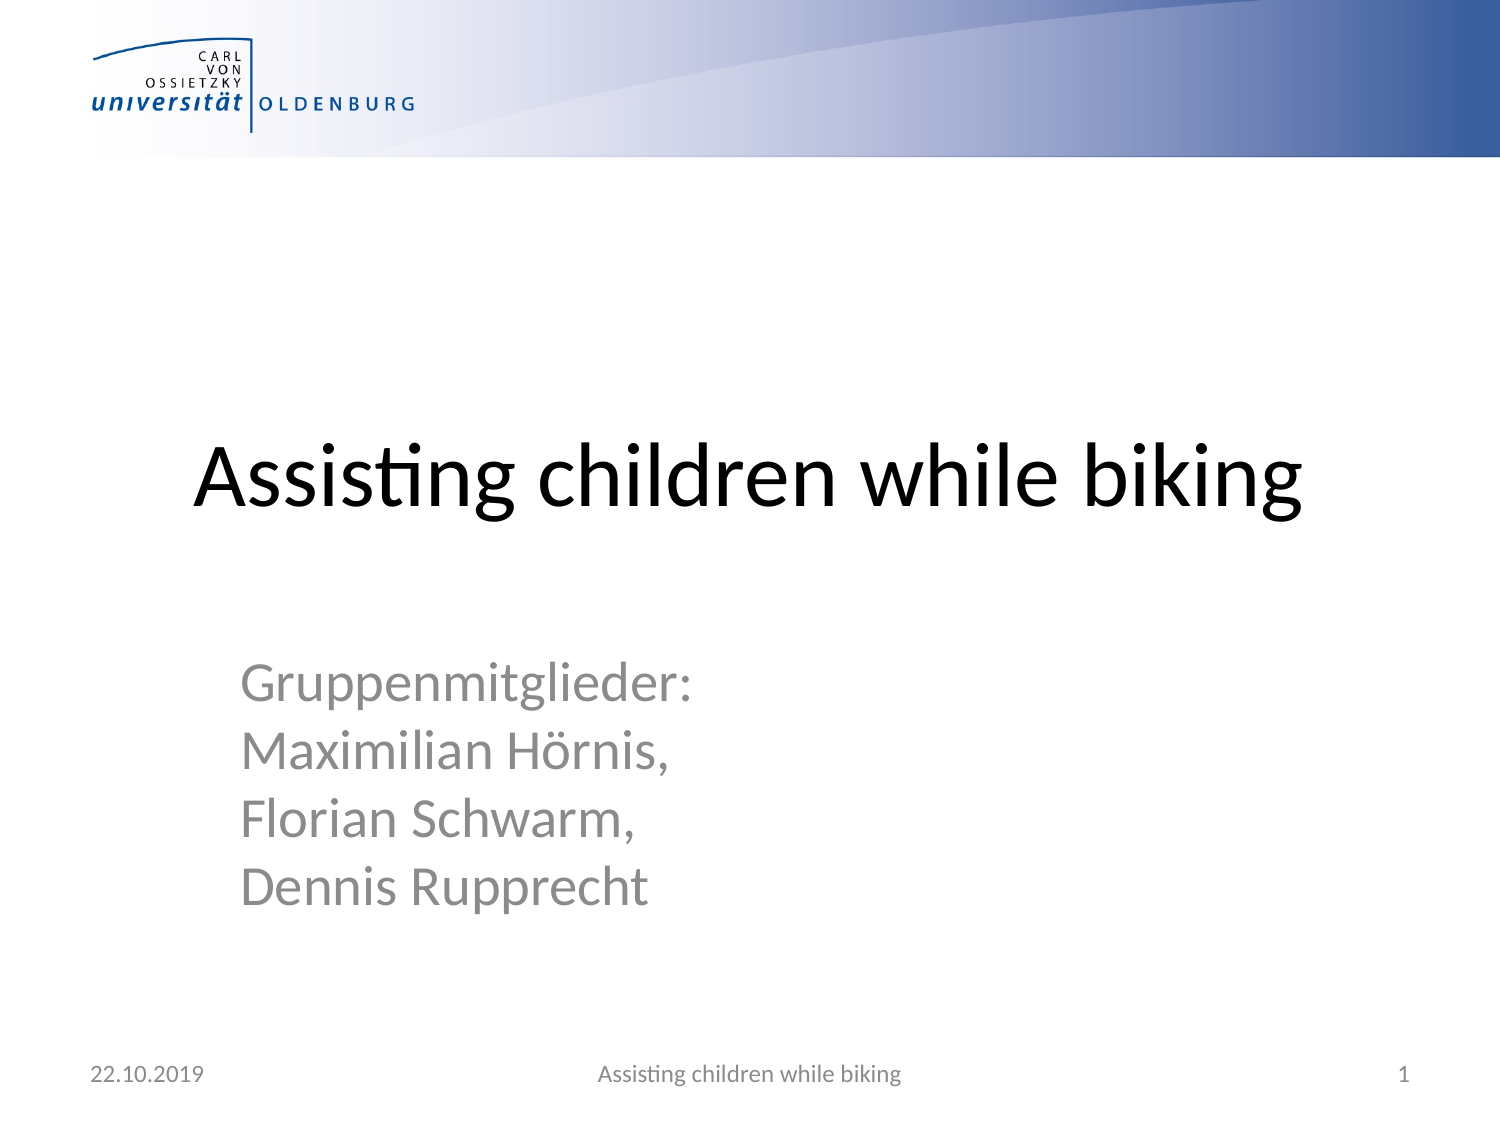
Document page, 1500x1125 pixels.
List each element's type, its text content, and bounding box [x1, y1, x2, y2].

slide_number 1 [1074, 1042, 1425, 1103]
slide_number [75, 1042, 425, 1103]
footer Assisting children while biking [512, 1042, 988, 1103]
subtitle Gruppenmitglieder: Maximilian Hörnis, Florian Schwarm, Dennis Rupprecht [225, 637, 1275, 925]
title Assisting children while biking [112, 349, 1388, 591]
picture [0, 0, 1500, 1125]
